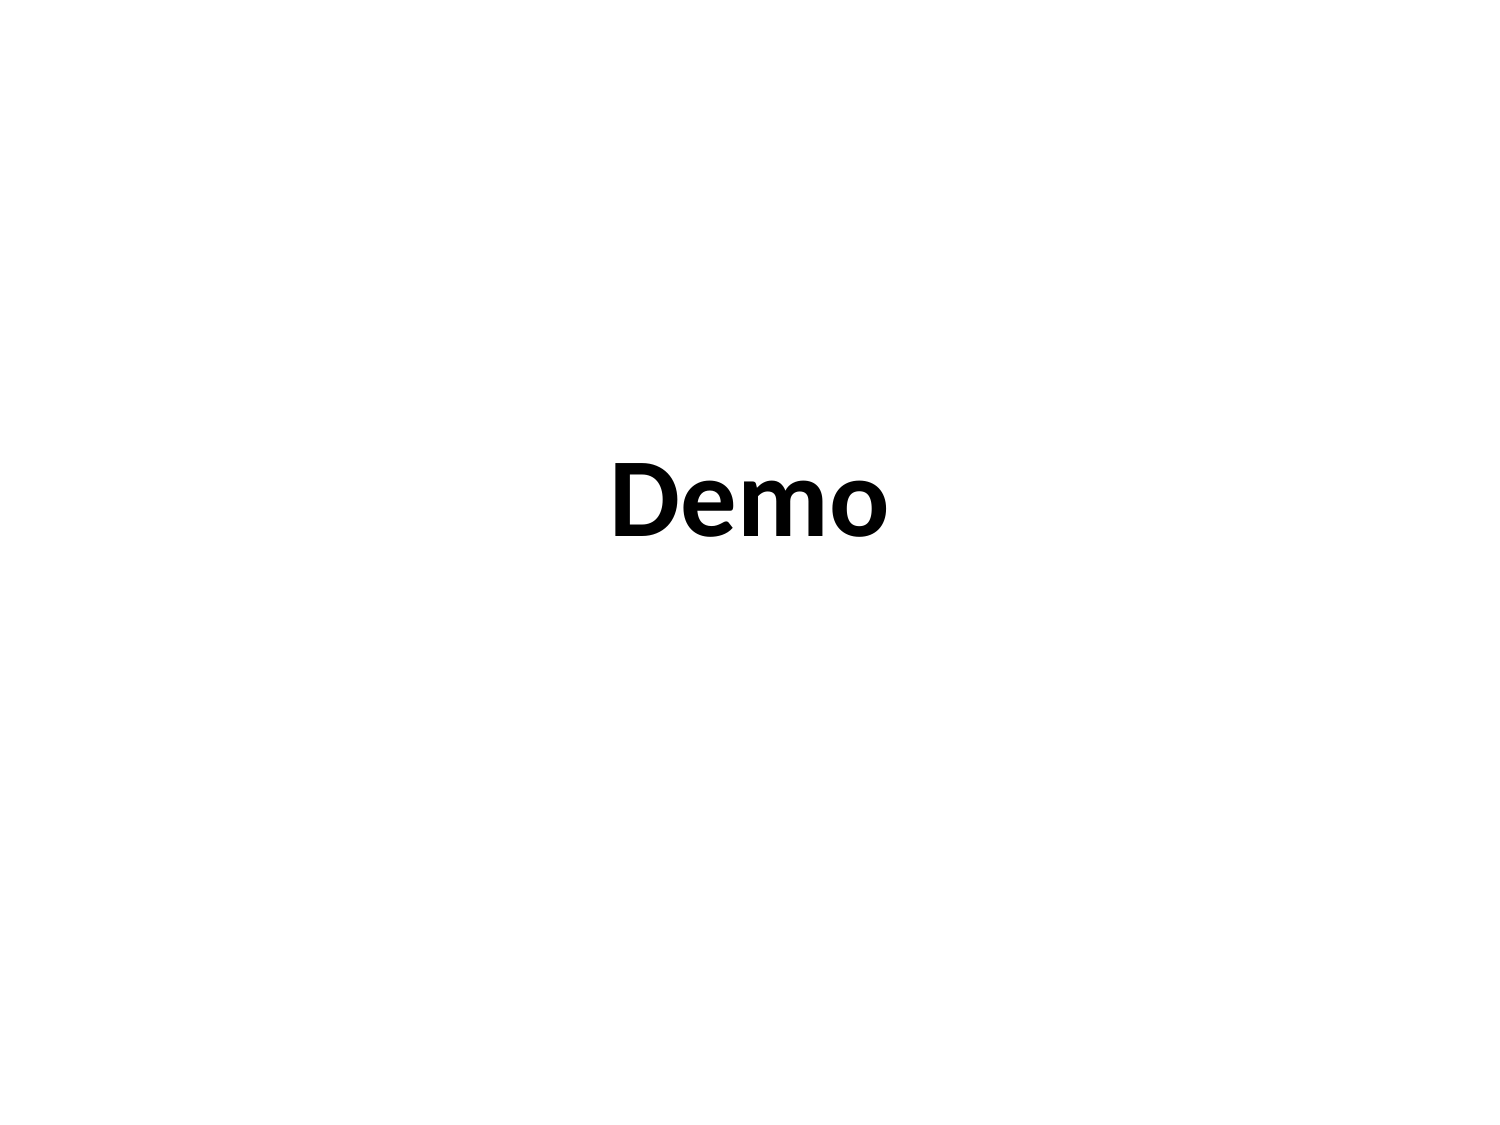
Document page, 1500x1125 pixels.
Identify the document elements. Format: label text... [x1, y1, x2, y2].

title Demo [75, 397, 1425, 586]
